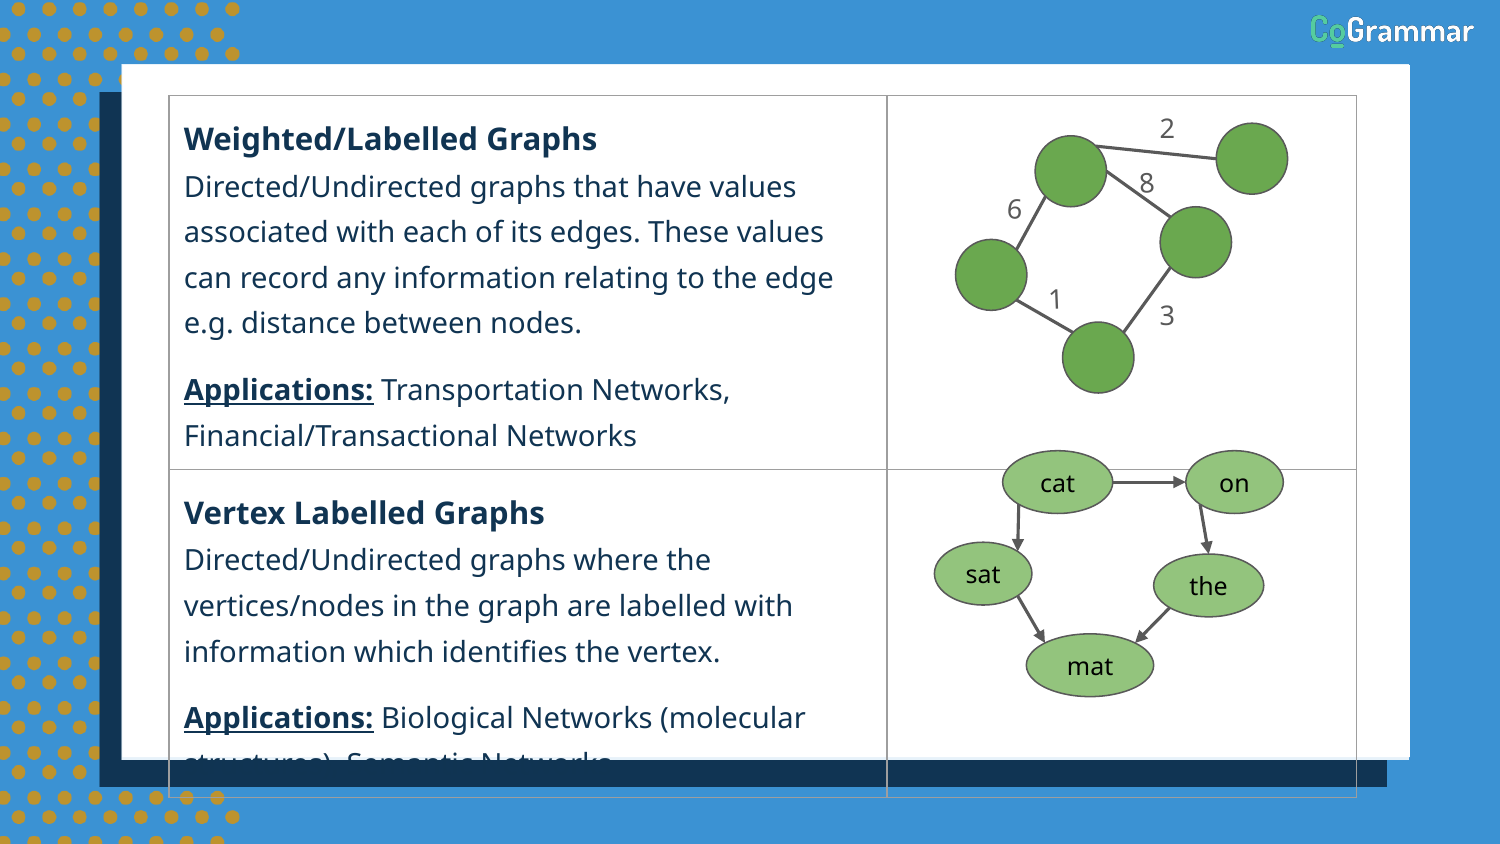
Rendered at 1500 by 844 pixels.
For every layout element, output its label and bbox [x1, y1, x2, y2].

picture [1310, 15, 1474, 48]
text_box [934, 450, 1284, 697]
text_box [955, 96, 1288, 394]
text_box [0, 0, 1500, 844]
text_box [1199, 504, 1210, 555]
